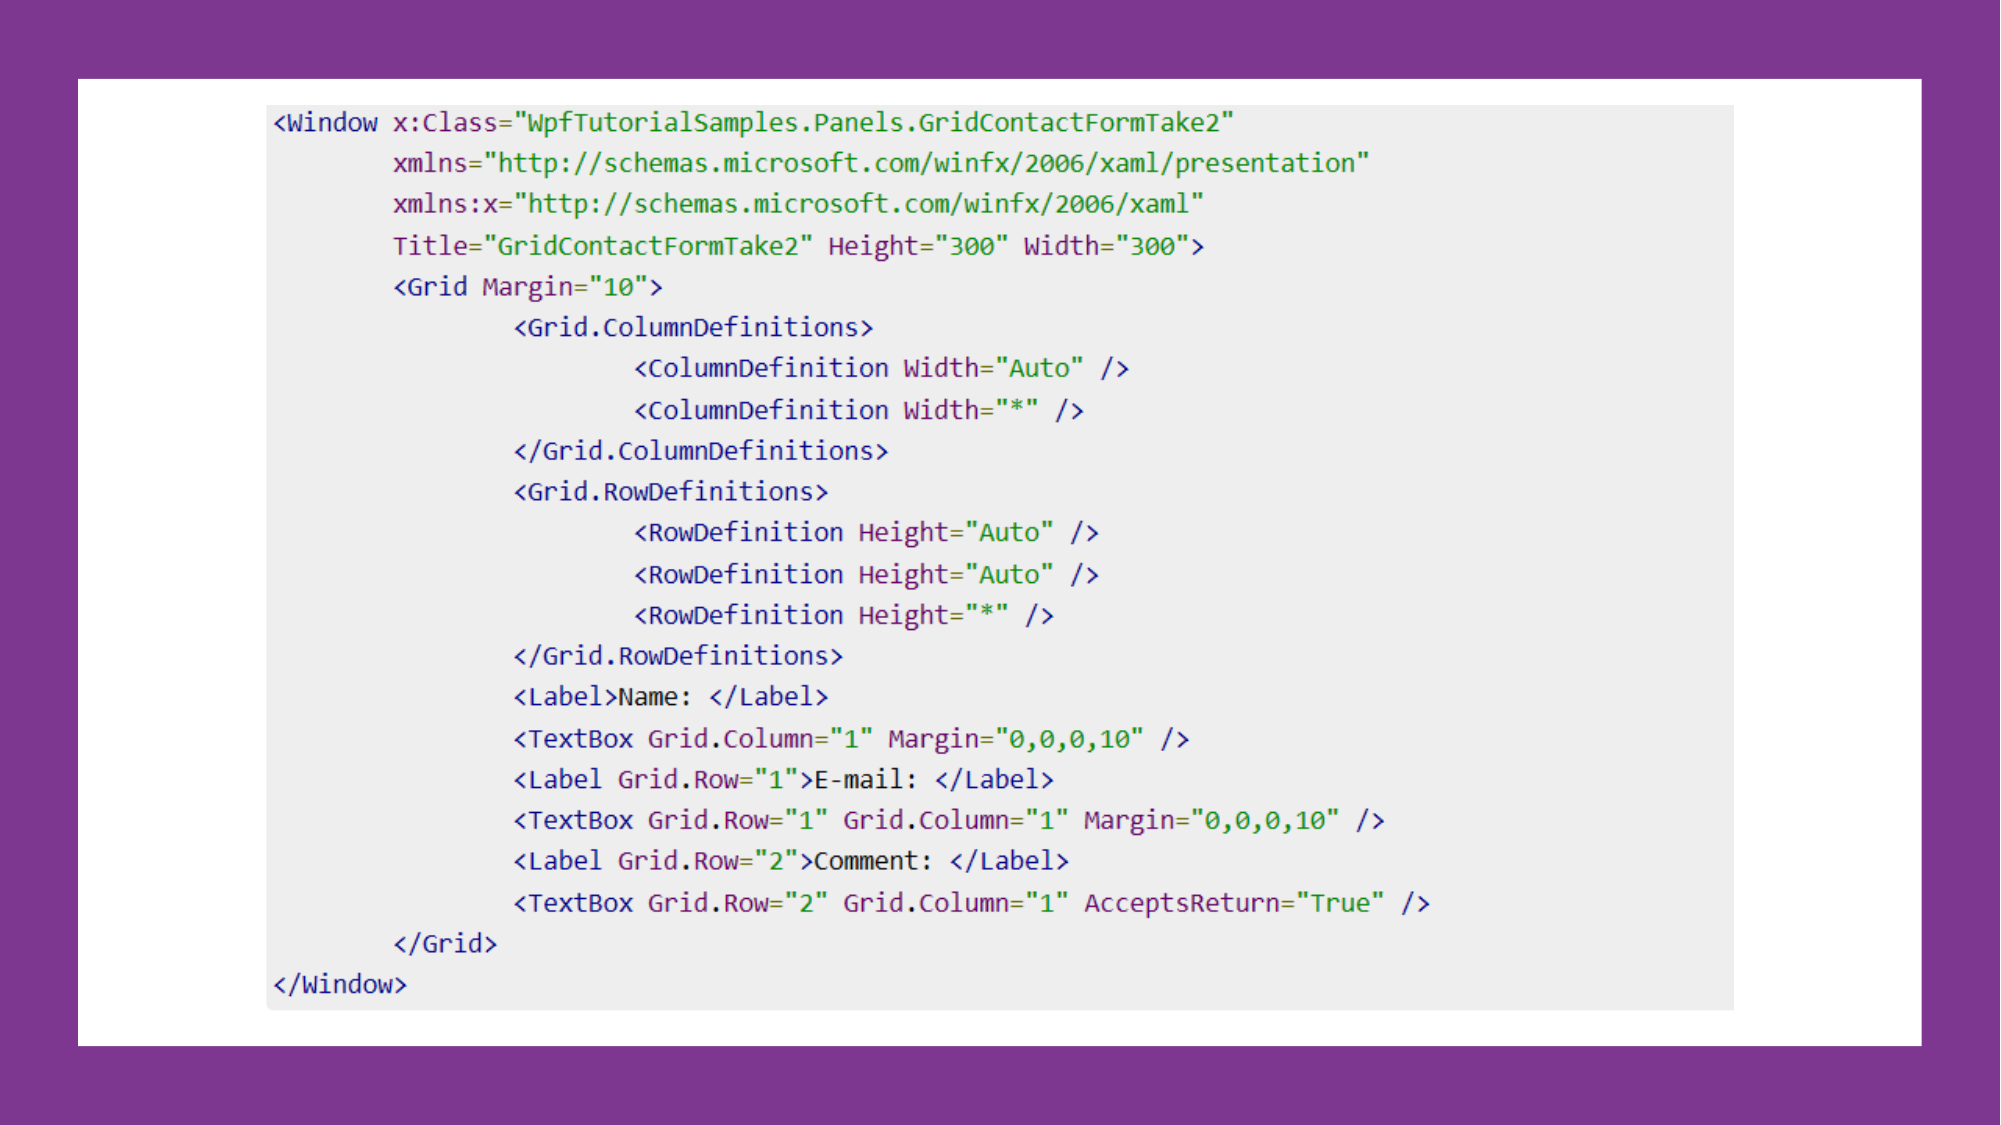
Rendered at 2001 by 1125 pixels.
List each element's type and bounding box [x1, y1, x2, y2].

text_box [0, 0, 2000, 1125]
text_box [77, 78, 1923, 1047]
list [265, 105, 1734, 1020]
